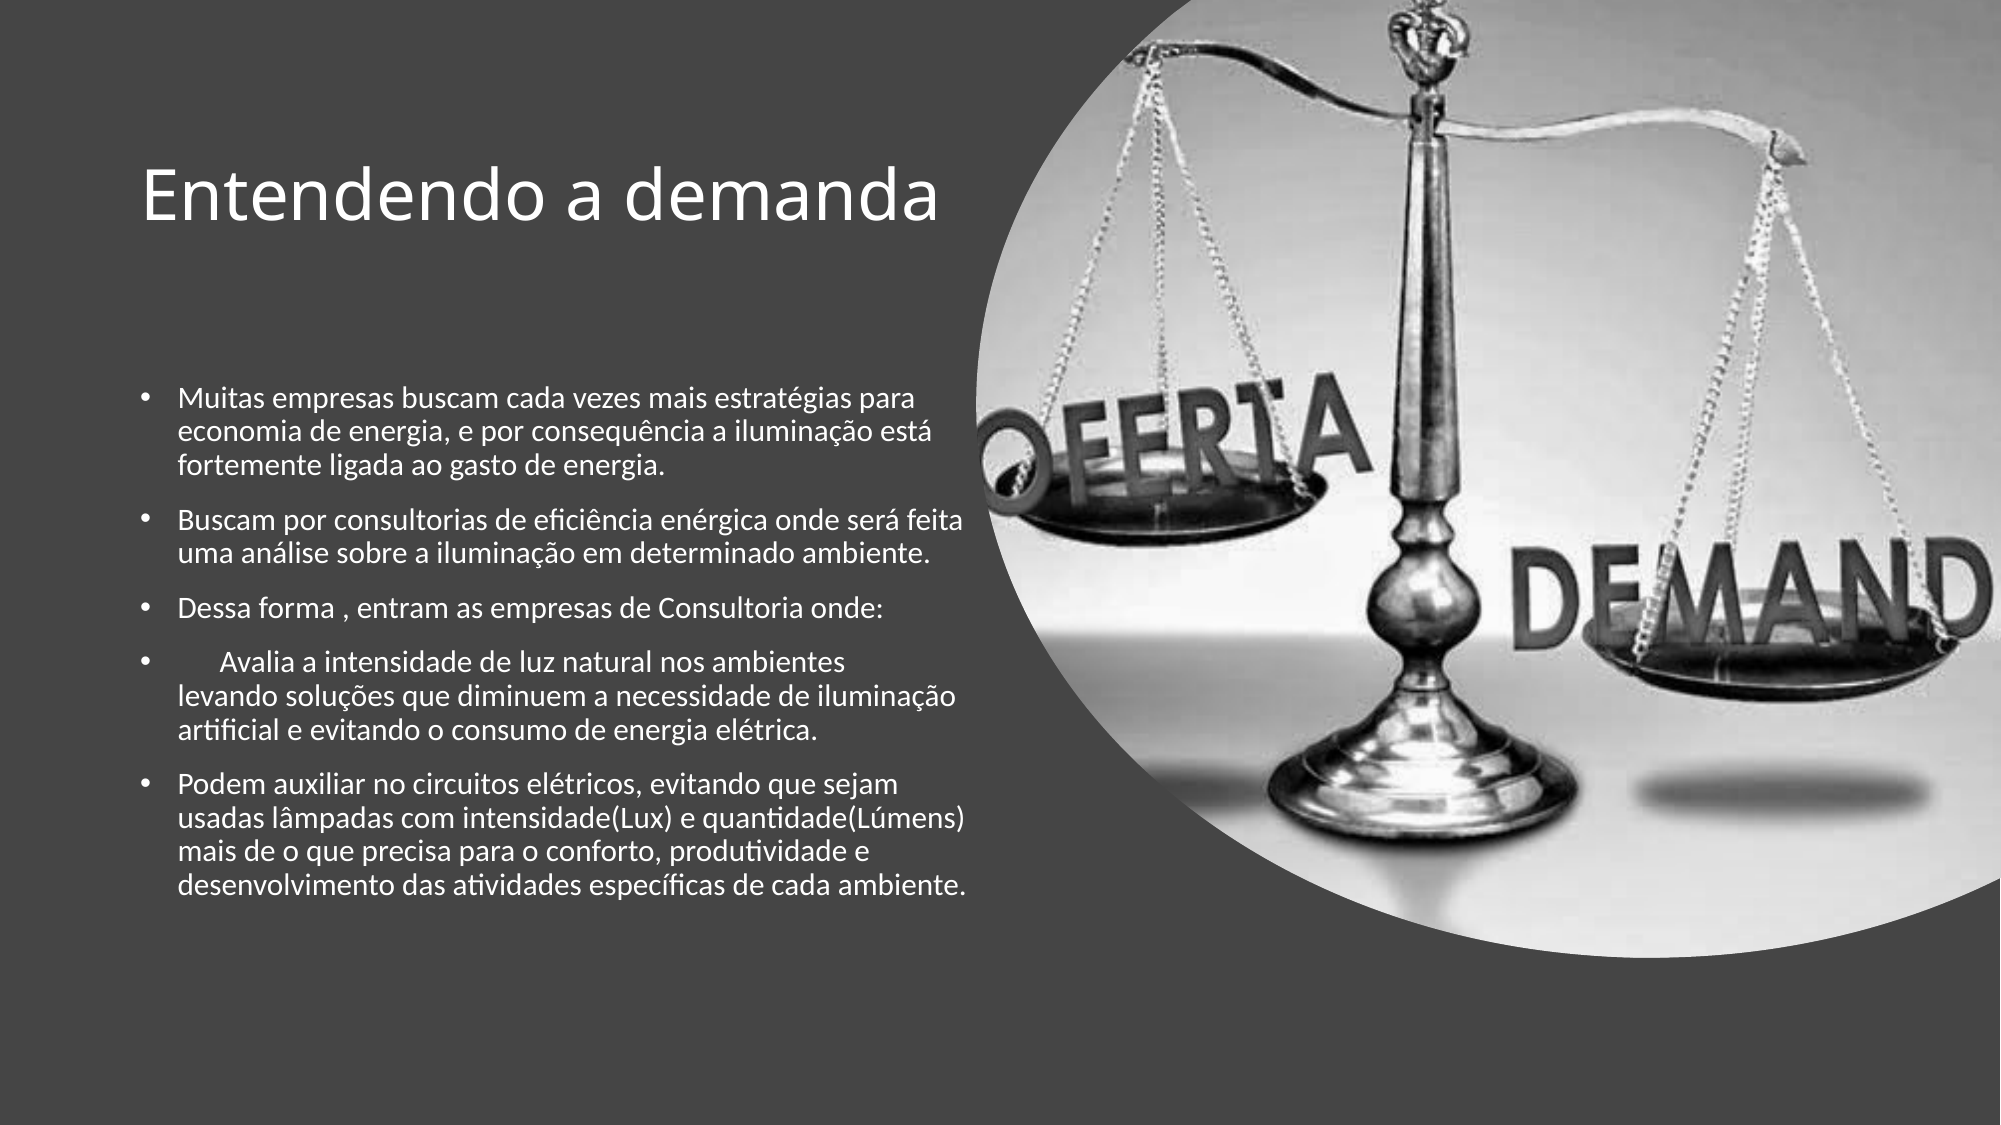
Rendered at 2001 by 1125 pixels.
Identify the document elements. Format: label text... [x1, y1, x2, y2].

title Entendendo a demanda [125, 131, 976, 350]
picture [976, 0, 2001, 958]
list Muitas empresas buscam cada vezes mais estratégias para economia de energia, e por consequência a iluminação está fortemente ligada ao gasto de energia. Buscam por consultorias de eficiência enérgica onde será feita uma análise sobre a iluminação em determinado ambiente. Dessa forma , entram as empresas de Consultoria onde: Avalia a intensidade de luz natural nos ambientes levando soluções que diminuem a necessidade de iluminação artificial e evitando o consumo de energia elétrica. Podem auxiliar no circuitos elétricos, evitando que sejam usadas lâmpadas com intensidade(Lux) e quantidade(Lúmens) mais de o que precisa para o conforto, produtividade e desenvolvimento das atividades específicas de cada ambiente. [125, 373, 976, 928]
